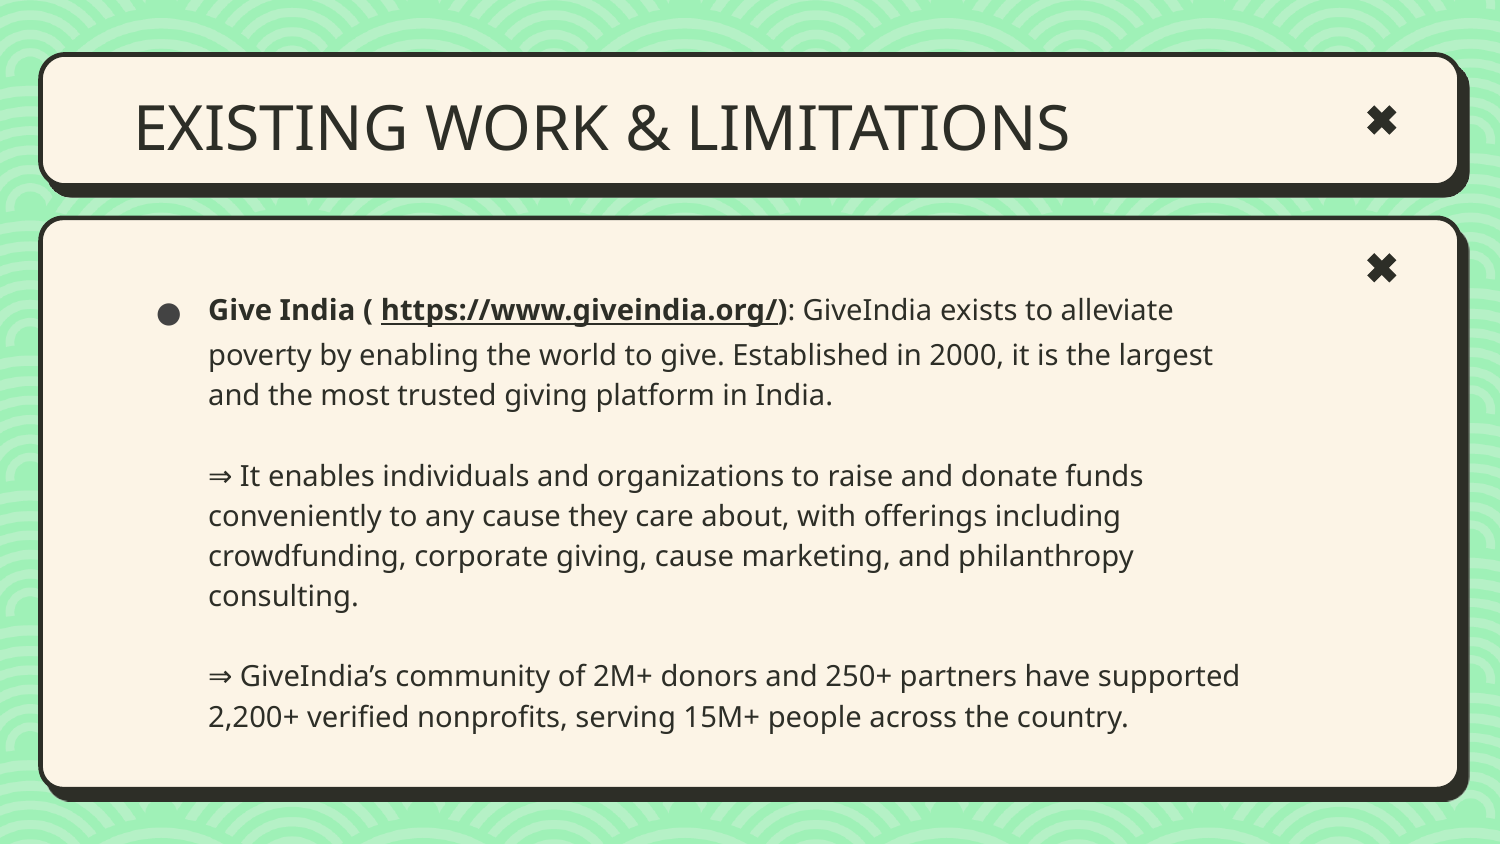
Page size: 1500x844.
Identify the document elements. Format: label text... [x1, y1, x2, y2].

picture [0, 0, 1500, 844]
list Give India ( https://www.giveindia.org/)​: GiveIndia exists to alleviate poverty by enabling the world to give. Established in 2000, it is the largest and the most trusted giving platform in India. ⇒ It enables individuals and organizations to raise and donate funds conveniently to any cause they care about, with offerings including crowdfunding, corporate giving, cause marketing, and philanthropy consulting. ⇒ GiveIndia’s community of 2M+ donors and 250+ partners have supported 2,200+ verified nonprofits, serving 15M+ people across the country.​ [118, 261, 1273, 758]
title EXISTING WORK & LIMITATIONS [118, 72, 1382, 167]
